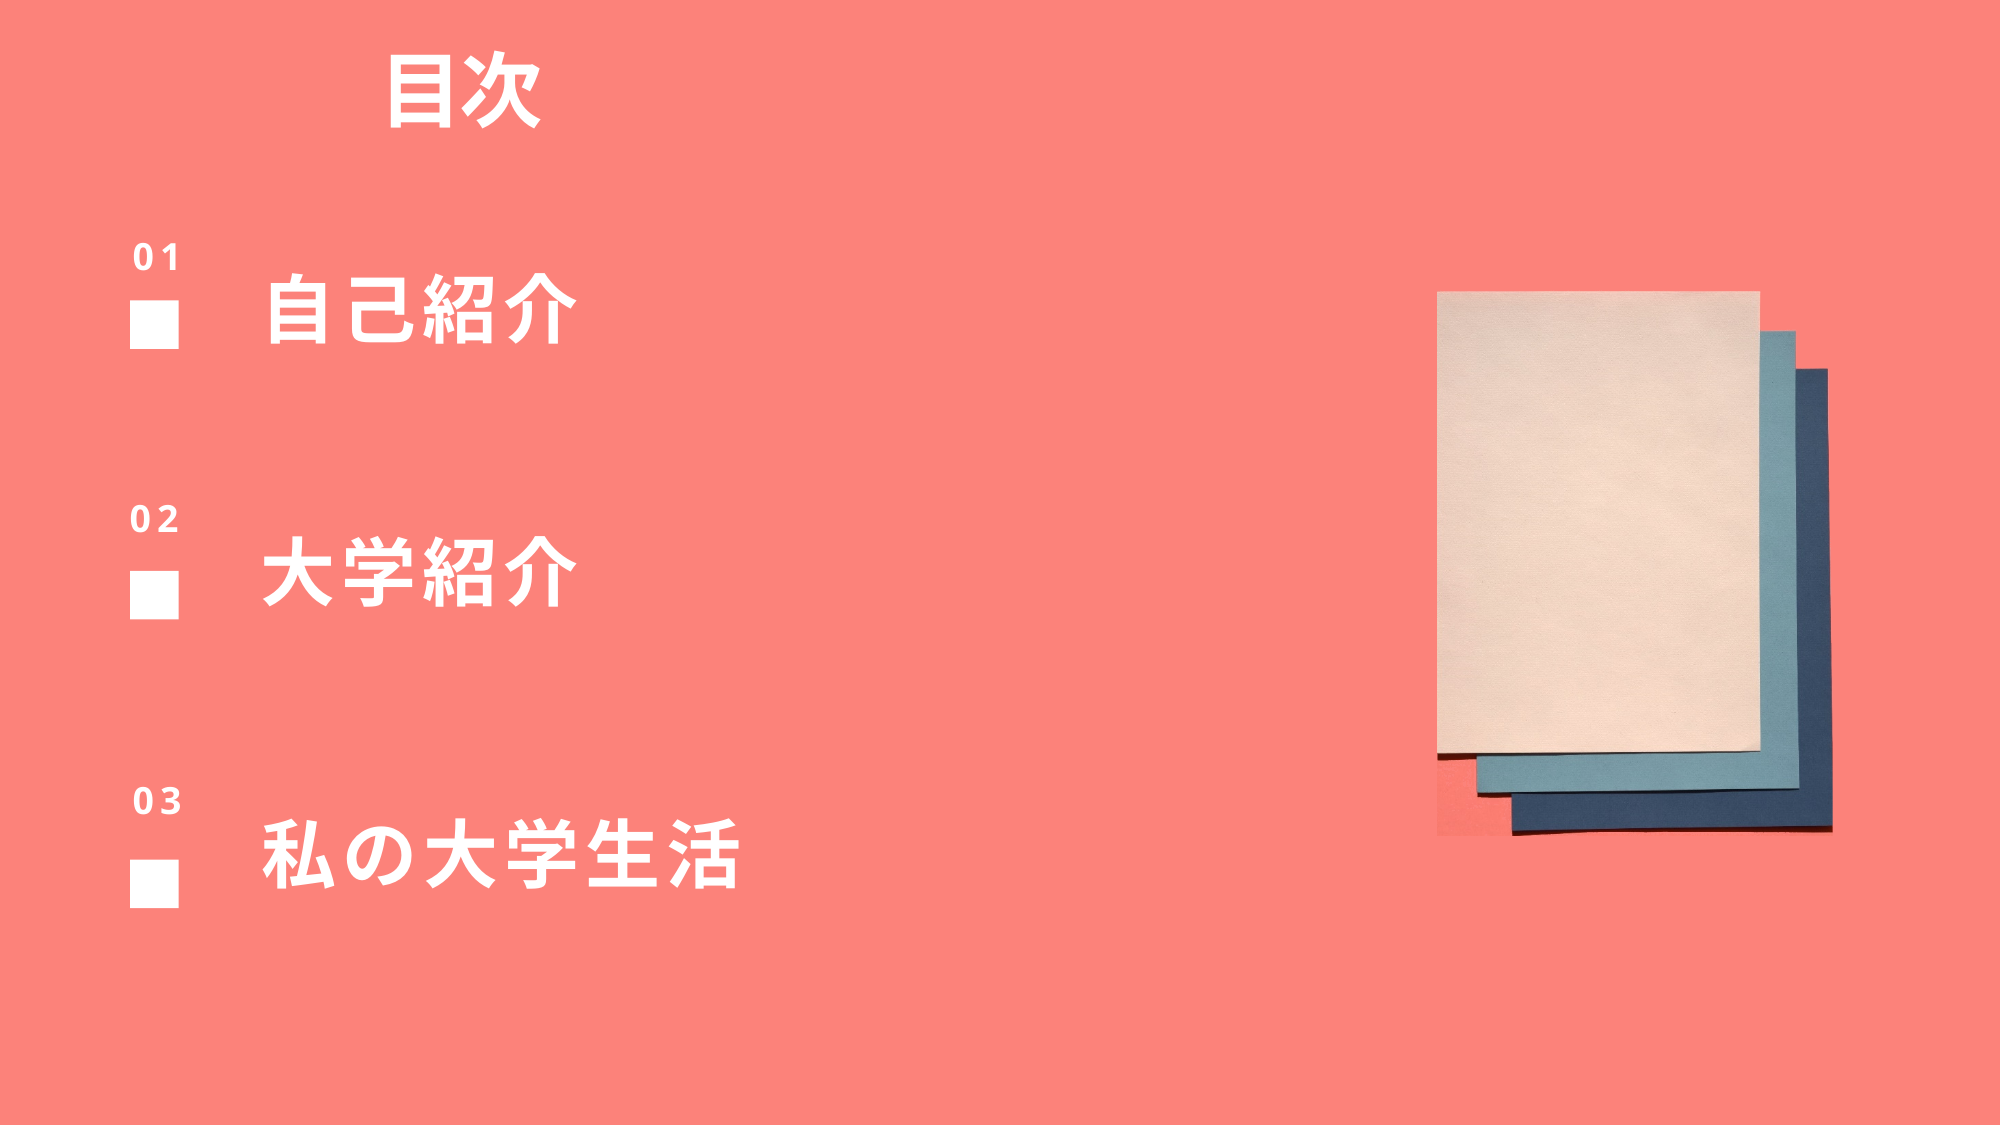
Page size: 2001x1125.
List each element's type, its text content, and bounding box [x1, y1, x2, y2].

text_box 大学紹介 [245, 518, 594, 623]
text_box 01 [96, 225, 218, 285]
text_box [129, 859, 180, 909]
text_box 目次 [365, 30, 558, 146]
picture [1437, 289, 1833, 836]
text_box 03 [96, 769, 218, 830]
text_box [129, 299, 180, 350]
text_box [129, 570, 180, 621]
text_box 私の大学生活 [246, 800, 758, 905]
text_box 自己紹介 [245, 255, 594, 361]
text_box 02 [93, 487, 215, 548]
